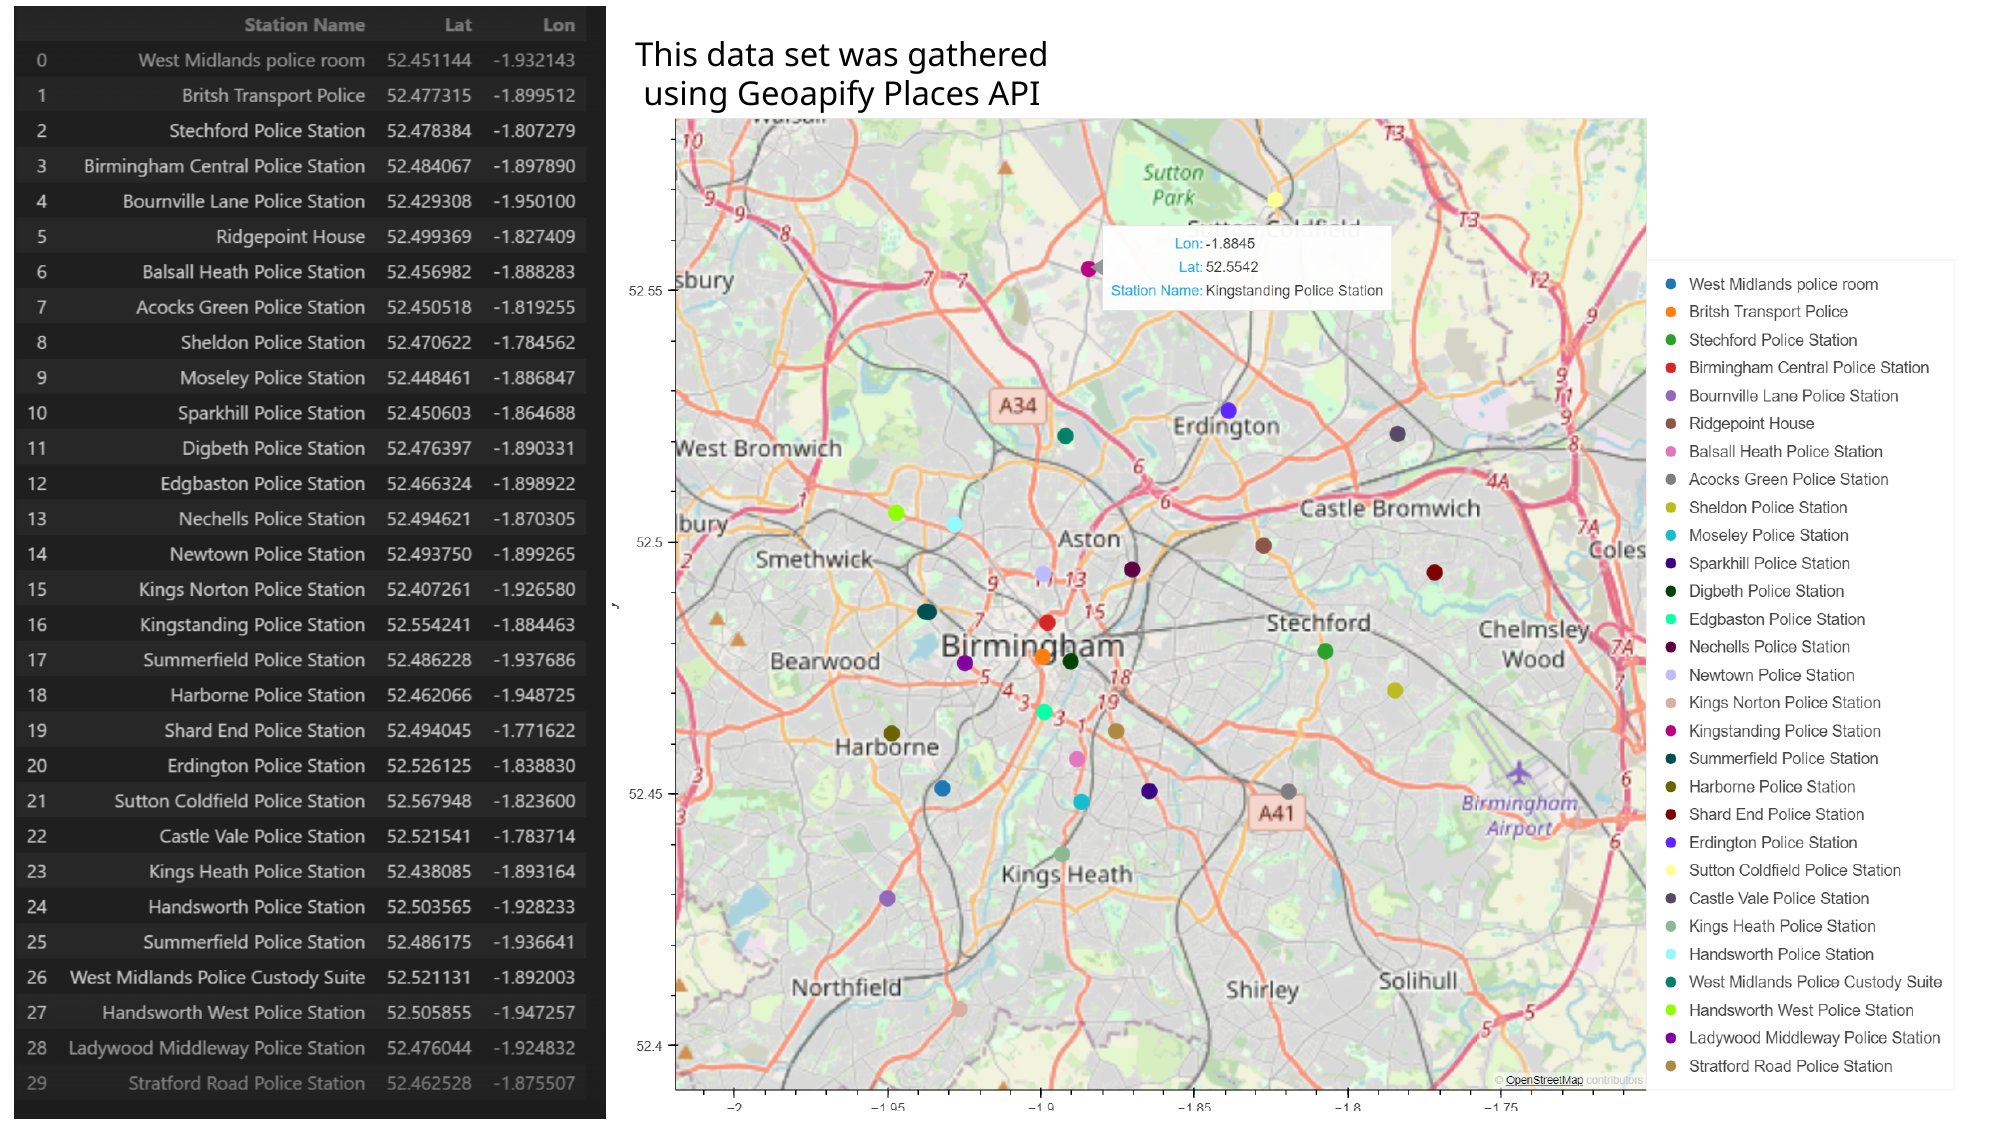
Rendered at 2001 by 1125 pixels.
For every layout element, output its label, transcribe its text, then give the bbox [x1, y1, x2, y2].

picture [612, 113, 1959, 1111]
picture [14, 6, 606, 1119]
list This data set was gathered using Geoapify Places API [620, 25, 1065, 113]
